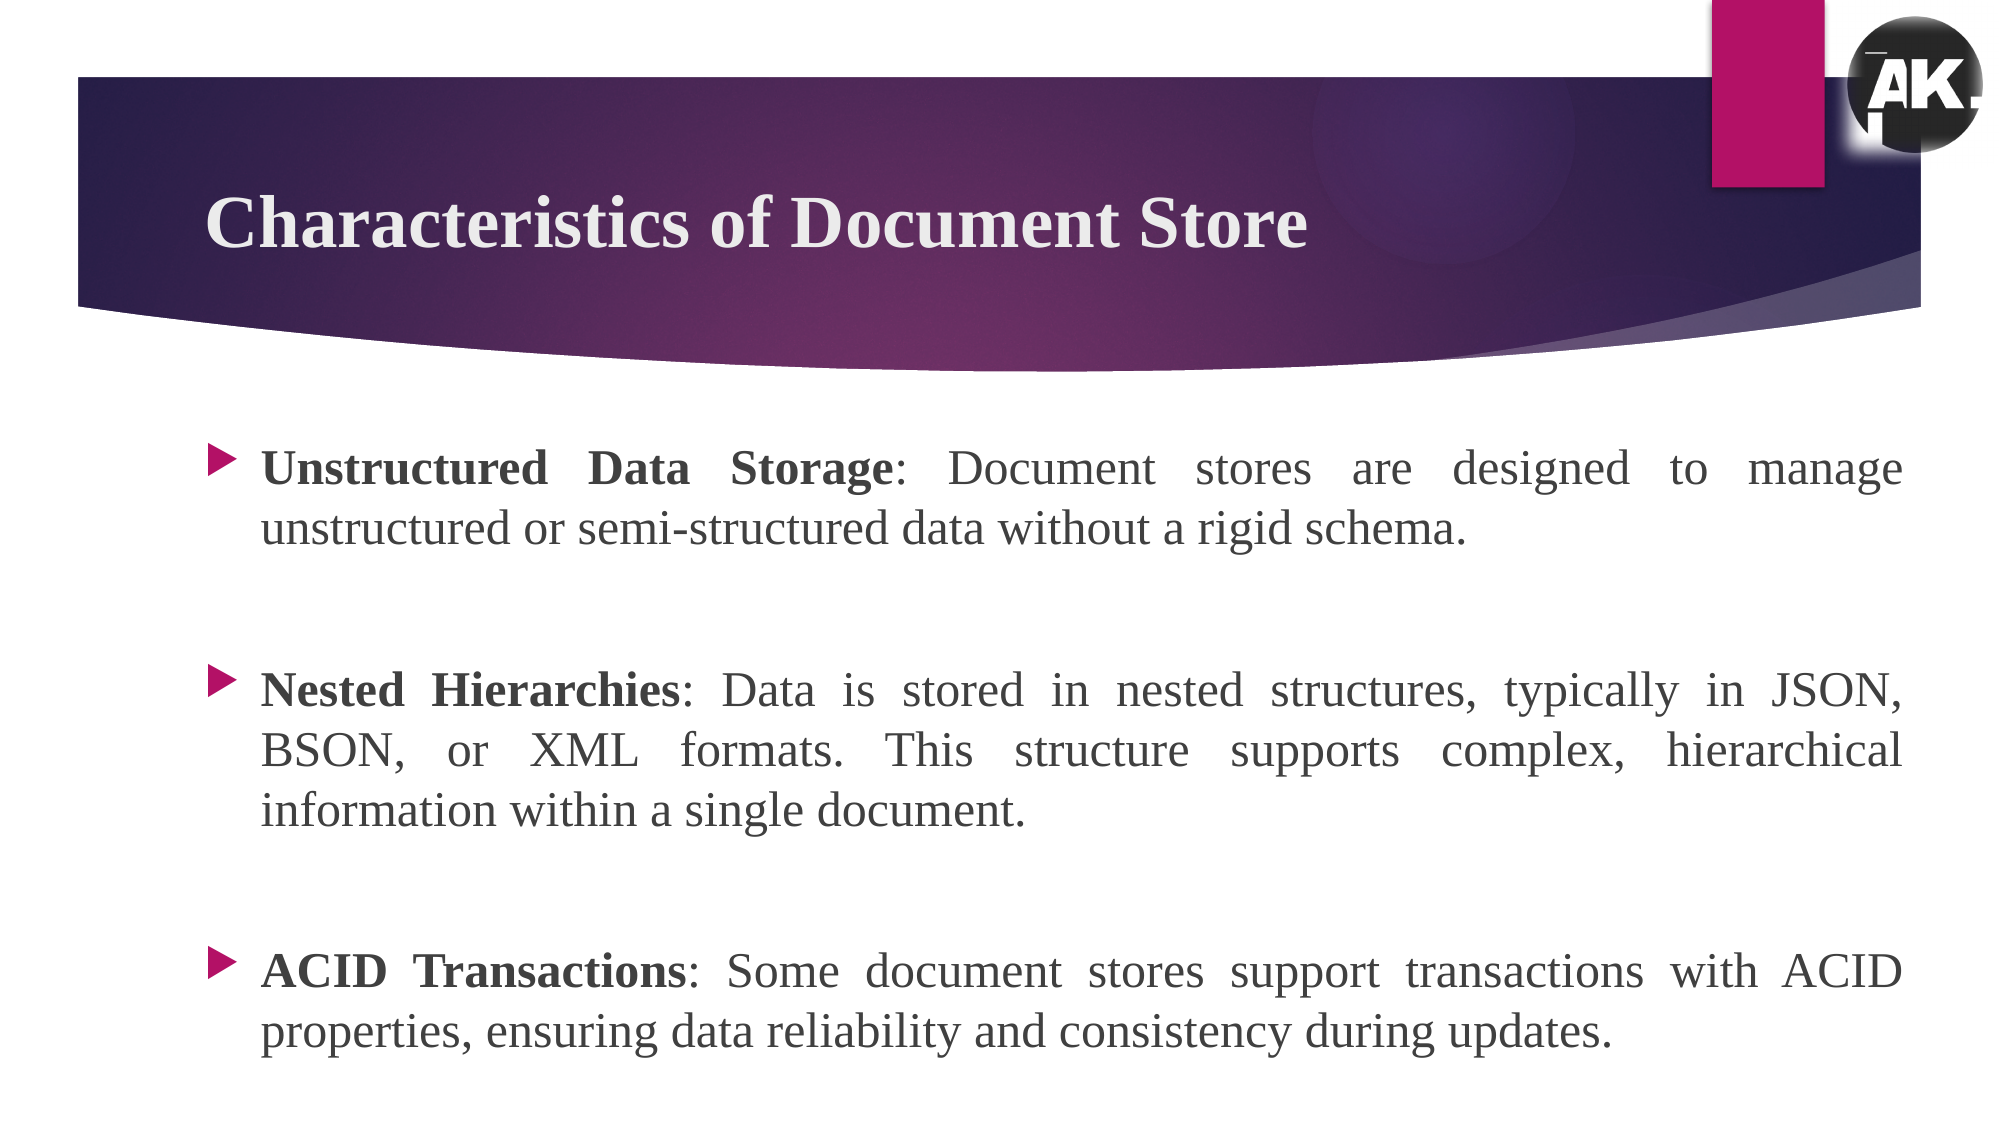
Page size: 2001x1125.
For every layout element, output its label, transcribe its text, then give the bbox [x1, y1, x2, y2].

picture [1830, 0, 2000, 170]
title Characteristics of Document Store [189, 159, 1627, 276]
list Unstructured Data Storage: Document stores are designed to manage unstructured or semi-structured data without a rigid schema. Nested Hierarchies: Data is stored in nested structures, typically in JSON, BSON, or XML formats. This structure supports complex, hierarchical information within a single document. ACID Transactions: Some document stores support transactions with ACID properties, ensuring data reliability and consistency during updates. [189, 427, 1920, 988]
